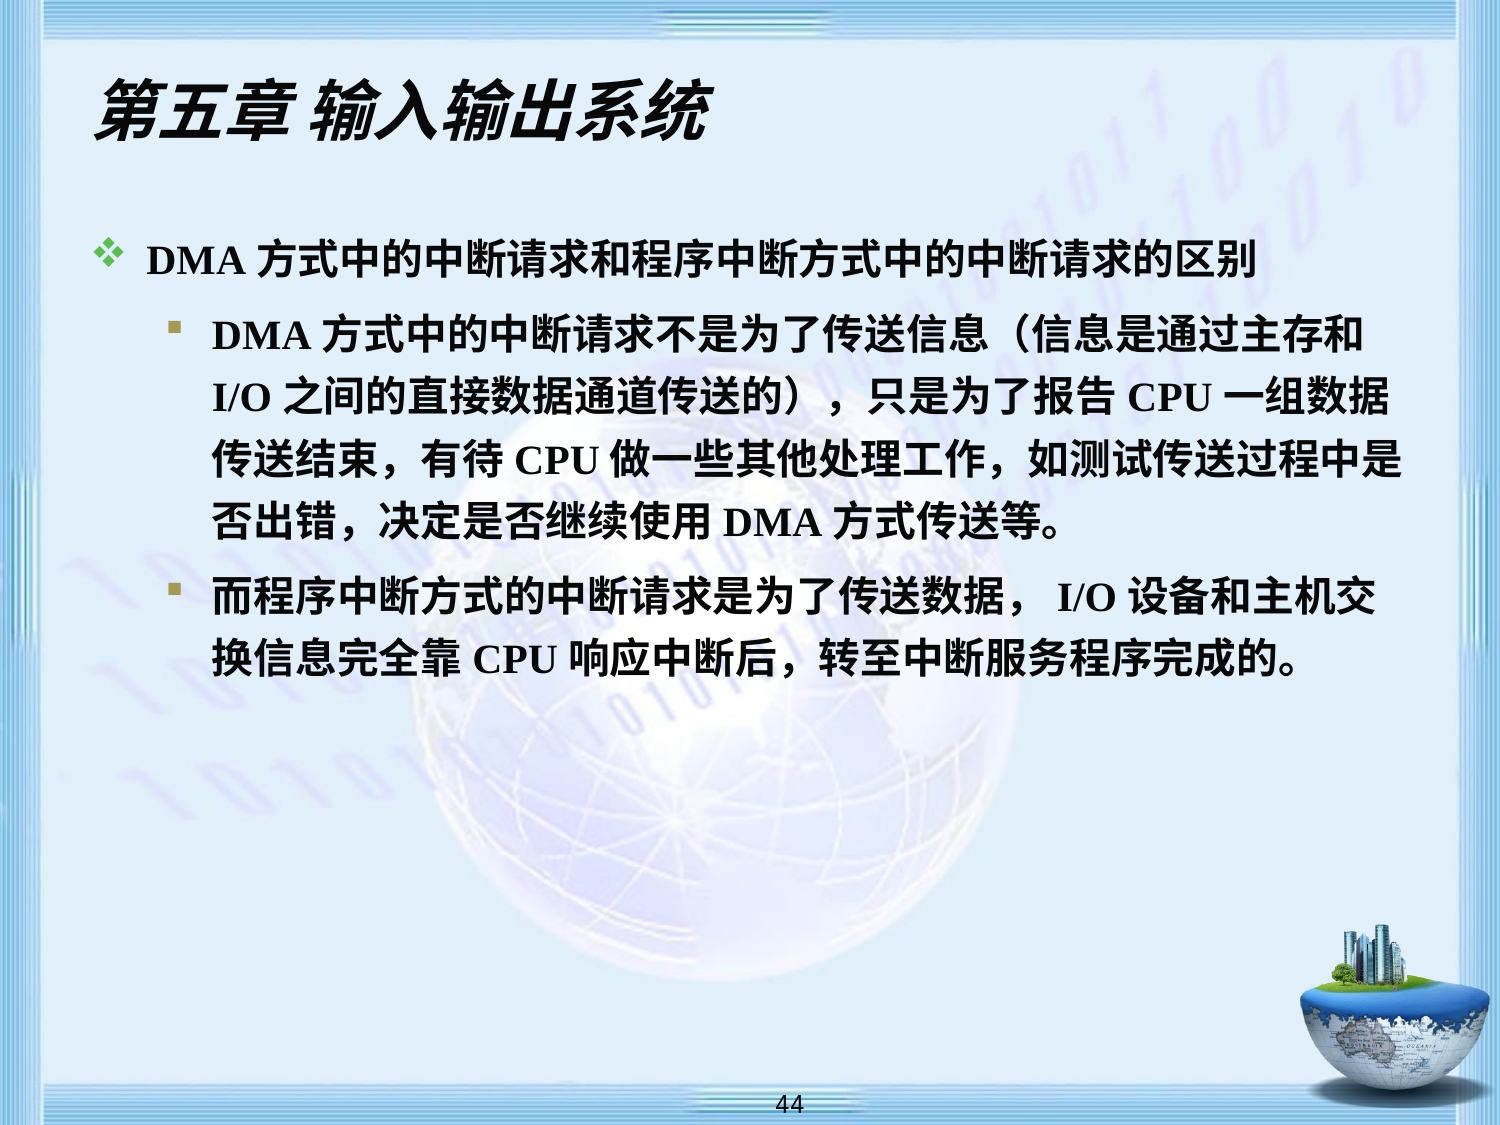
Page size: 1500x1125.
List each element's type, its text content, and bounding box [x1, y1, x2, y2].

picture [0, 0, 1500, 1125]
footer 44 [512, 1072, 988, 1113]
title 第五章 输入输出系统 [75, 37, 1425, 180]
list DMA方式中的中断请求和程序中断方式中的中断请求的区别 DMA方式中的中断请求不是为了传送信息（信息是通过主存和I/O之间的直接数据通道传送的），只是为了报告CPU一组数据传送结束，有待CPU做一些其他处理工作，如测试传送过程中是否出错，决定是否继续使用DMA方式传送等。 而程序中断方式的中断请求是为了传送数据，I/O设备和主机交换信息完全靠CPU响应中断后，转至中断服务程序完成的。 [75, 212, 1425, 1038]
